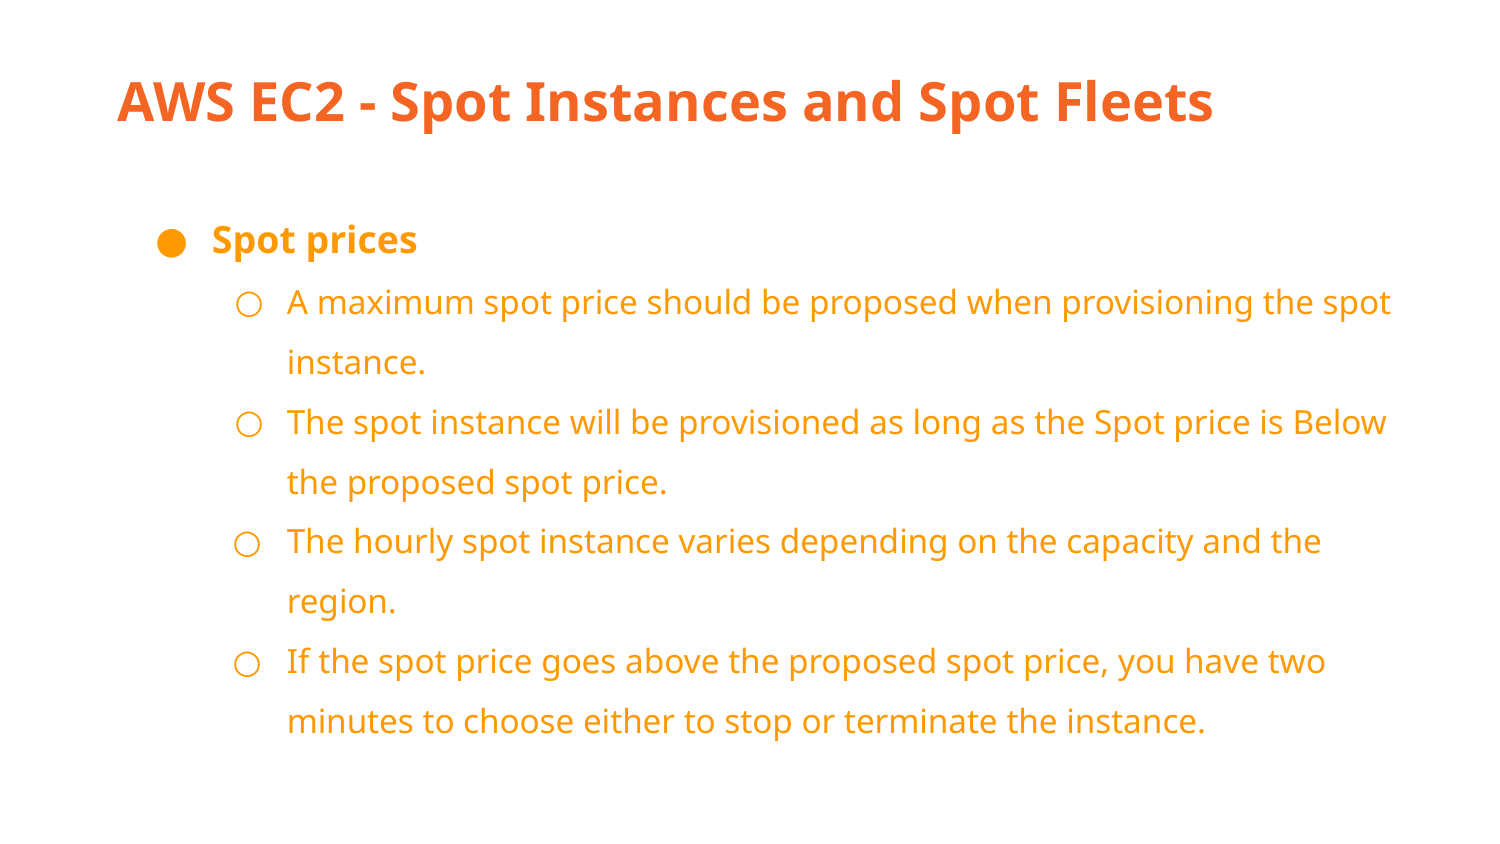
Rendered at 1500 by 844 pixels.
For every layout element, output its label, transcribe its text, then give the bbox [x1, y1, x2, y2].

title Spot prices A maximum spot price should be proposed when provisioning the spot instance. The spot instance will be provisioned as long as the Spot price is Below the proposed spot price. The hourly spot instance varies depending on the capacity and the region. If the spot price goes above the proposed spot price, you have two minutes to choose either to stop or terminate the instance. [121, 178, 1410, 844]
title AWS EC2 - Spot Instances and Spot Fleets [102, 52, 1327, 179]
